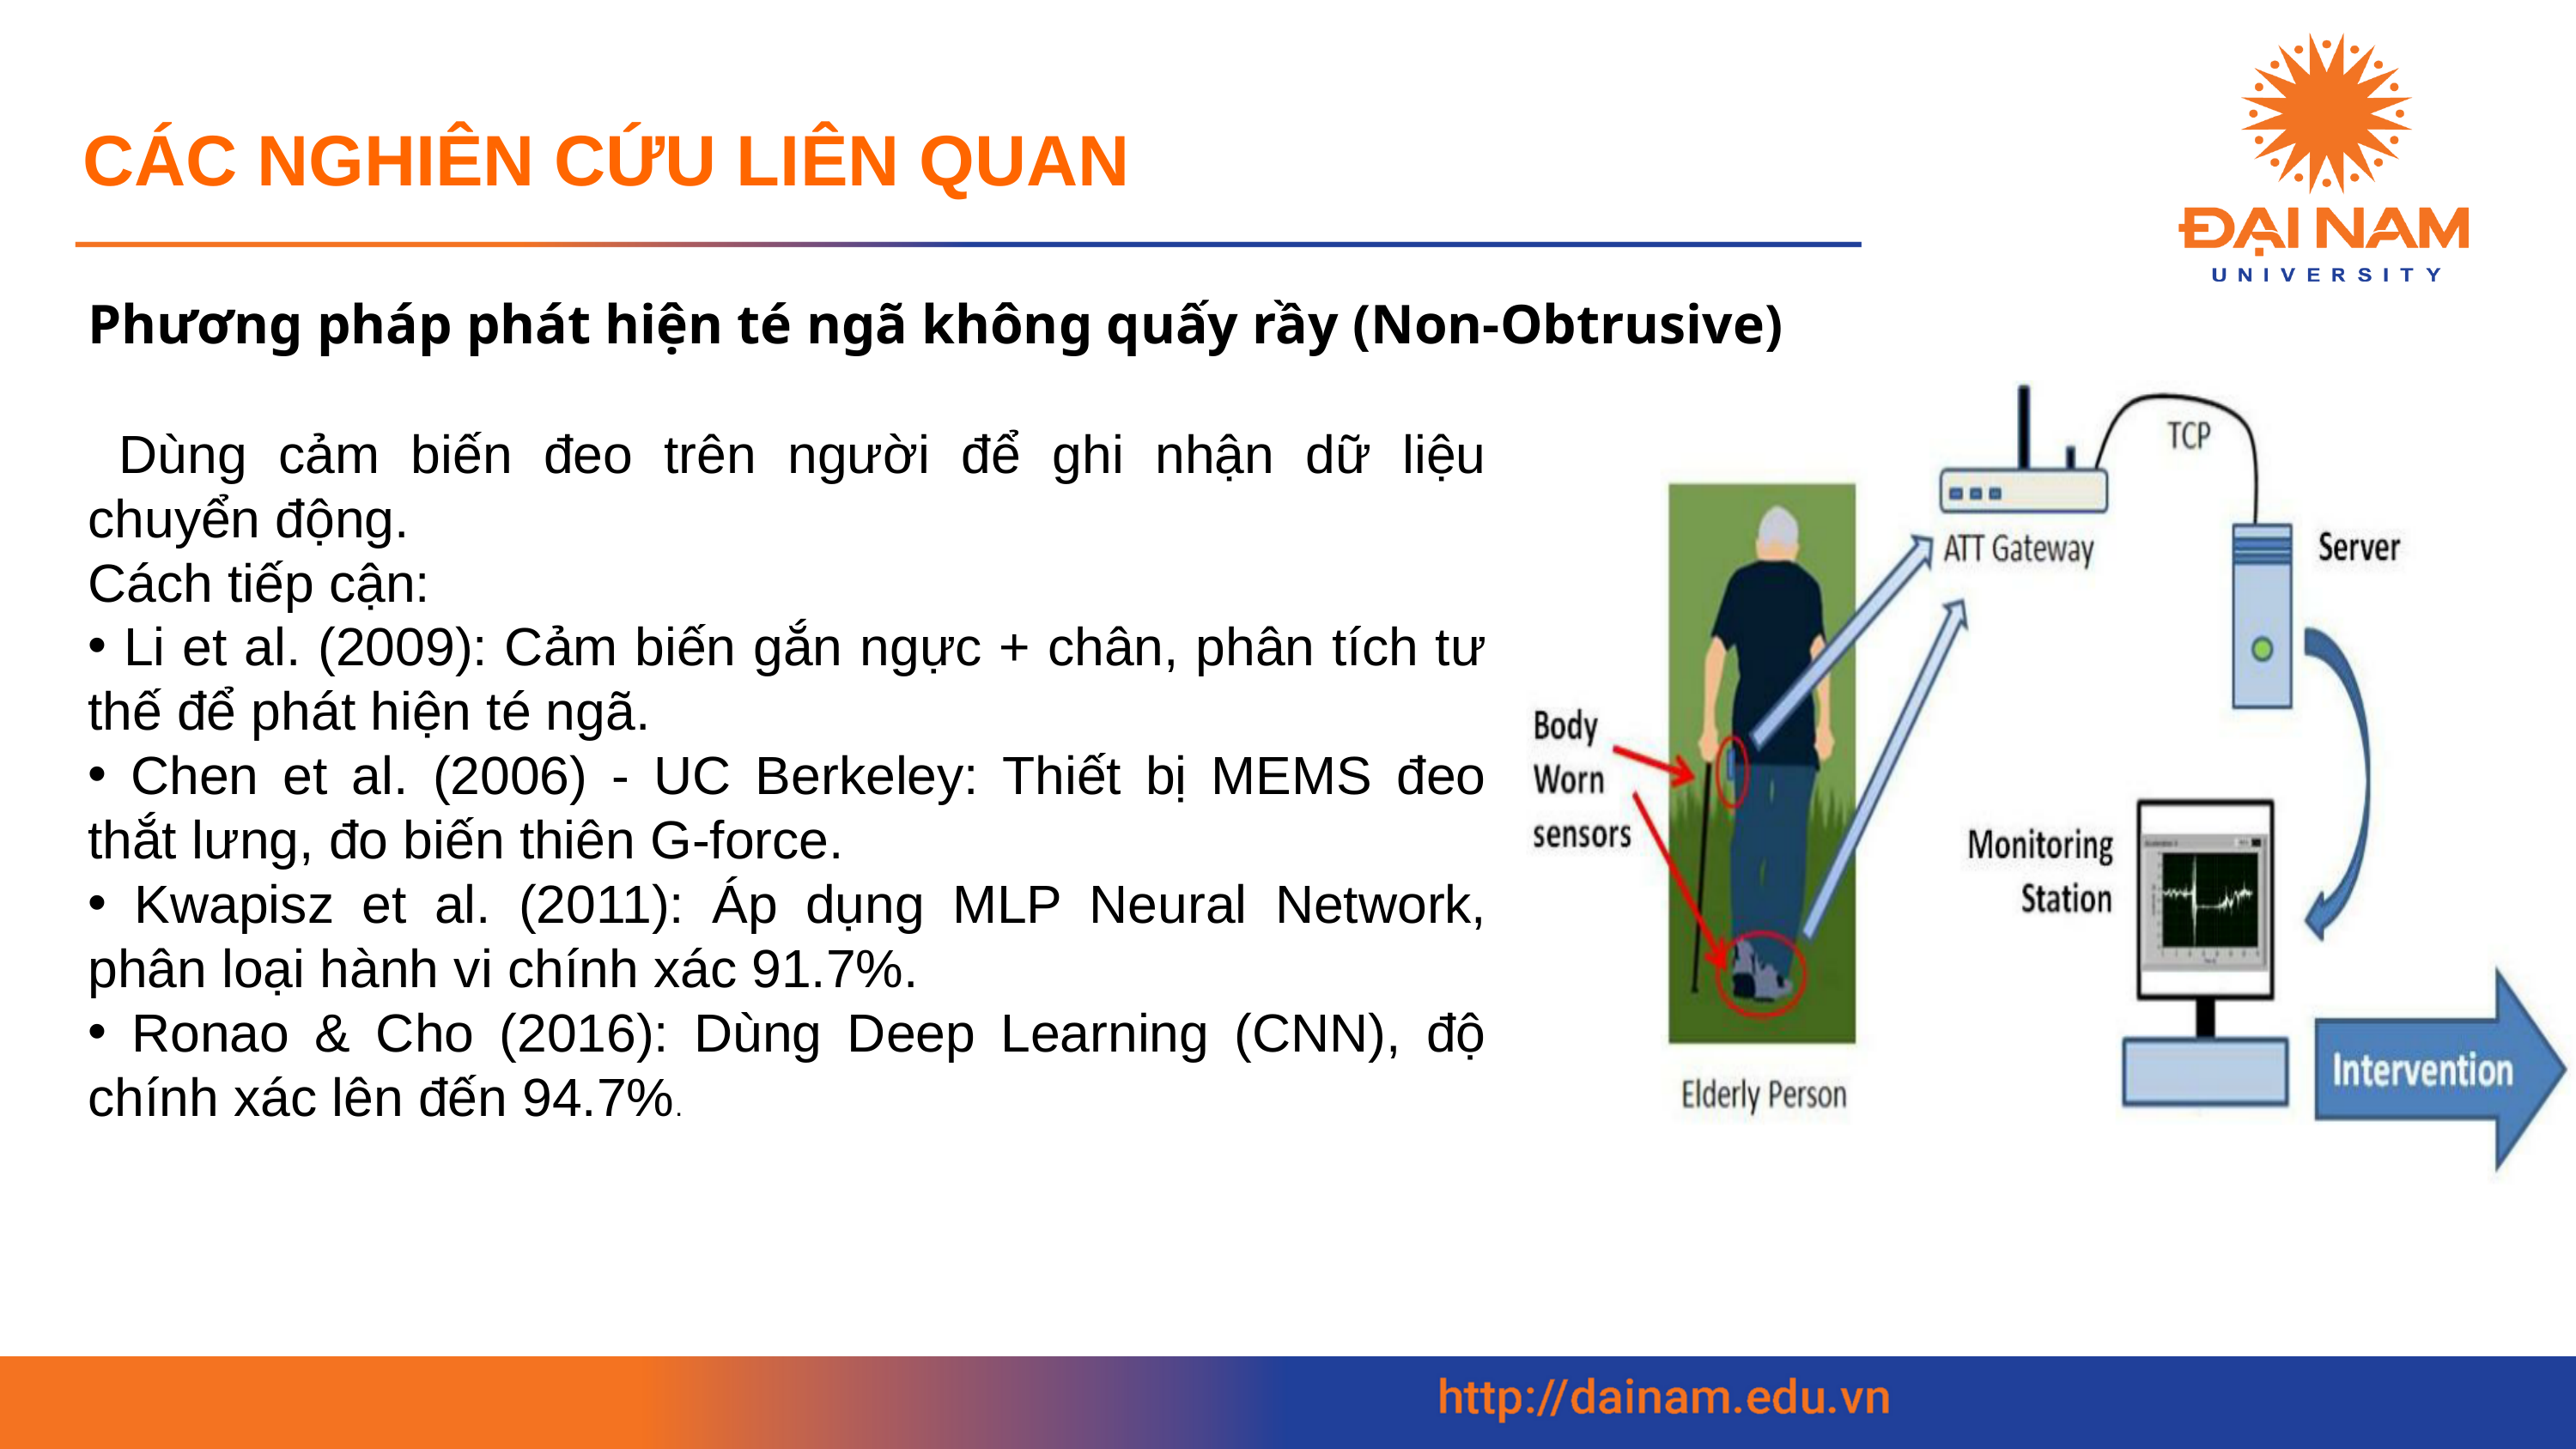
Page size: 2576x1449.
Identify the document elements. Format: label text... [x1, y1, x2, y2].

picture [1516, 380, 2576, 1190]
text_box Phương pháp phát hiện té ngã không quấy rầy (Non-Obtrusive) [75, 284, 1861, 431]
picture [75, 241, 1862, 247]
text_box [2178, 33, 2469, 282]
text_box Dùng cảm biến đeo trên người để ghi nhận dữ liệu chuyển động. Cách tiếp cận: Li et al. (2009): Cảm biến gắn ngực + chân, phân tích tư thế để phát hiện té ngã. Chen et al. (2006) - UC Berkeley: Thiết bị MEMS đeo thắt lưng, đo biến thiên G-force. Kwapisz et al. (2011): Áp dụng MLP Neural Network, phân loại hành vi chính xác 91.7%. Ronao & Cho (2016): Dùng Deep Learning (CNN), độ chính xác lên đến 94.7%. [75, 413, 1501, 867]
text_box [0, 1356, 2576, 1449]
text_box CÁC NGHIÊN CỨU LIÊN QUAN [70, 107, 1941, 207]
